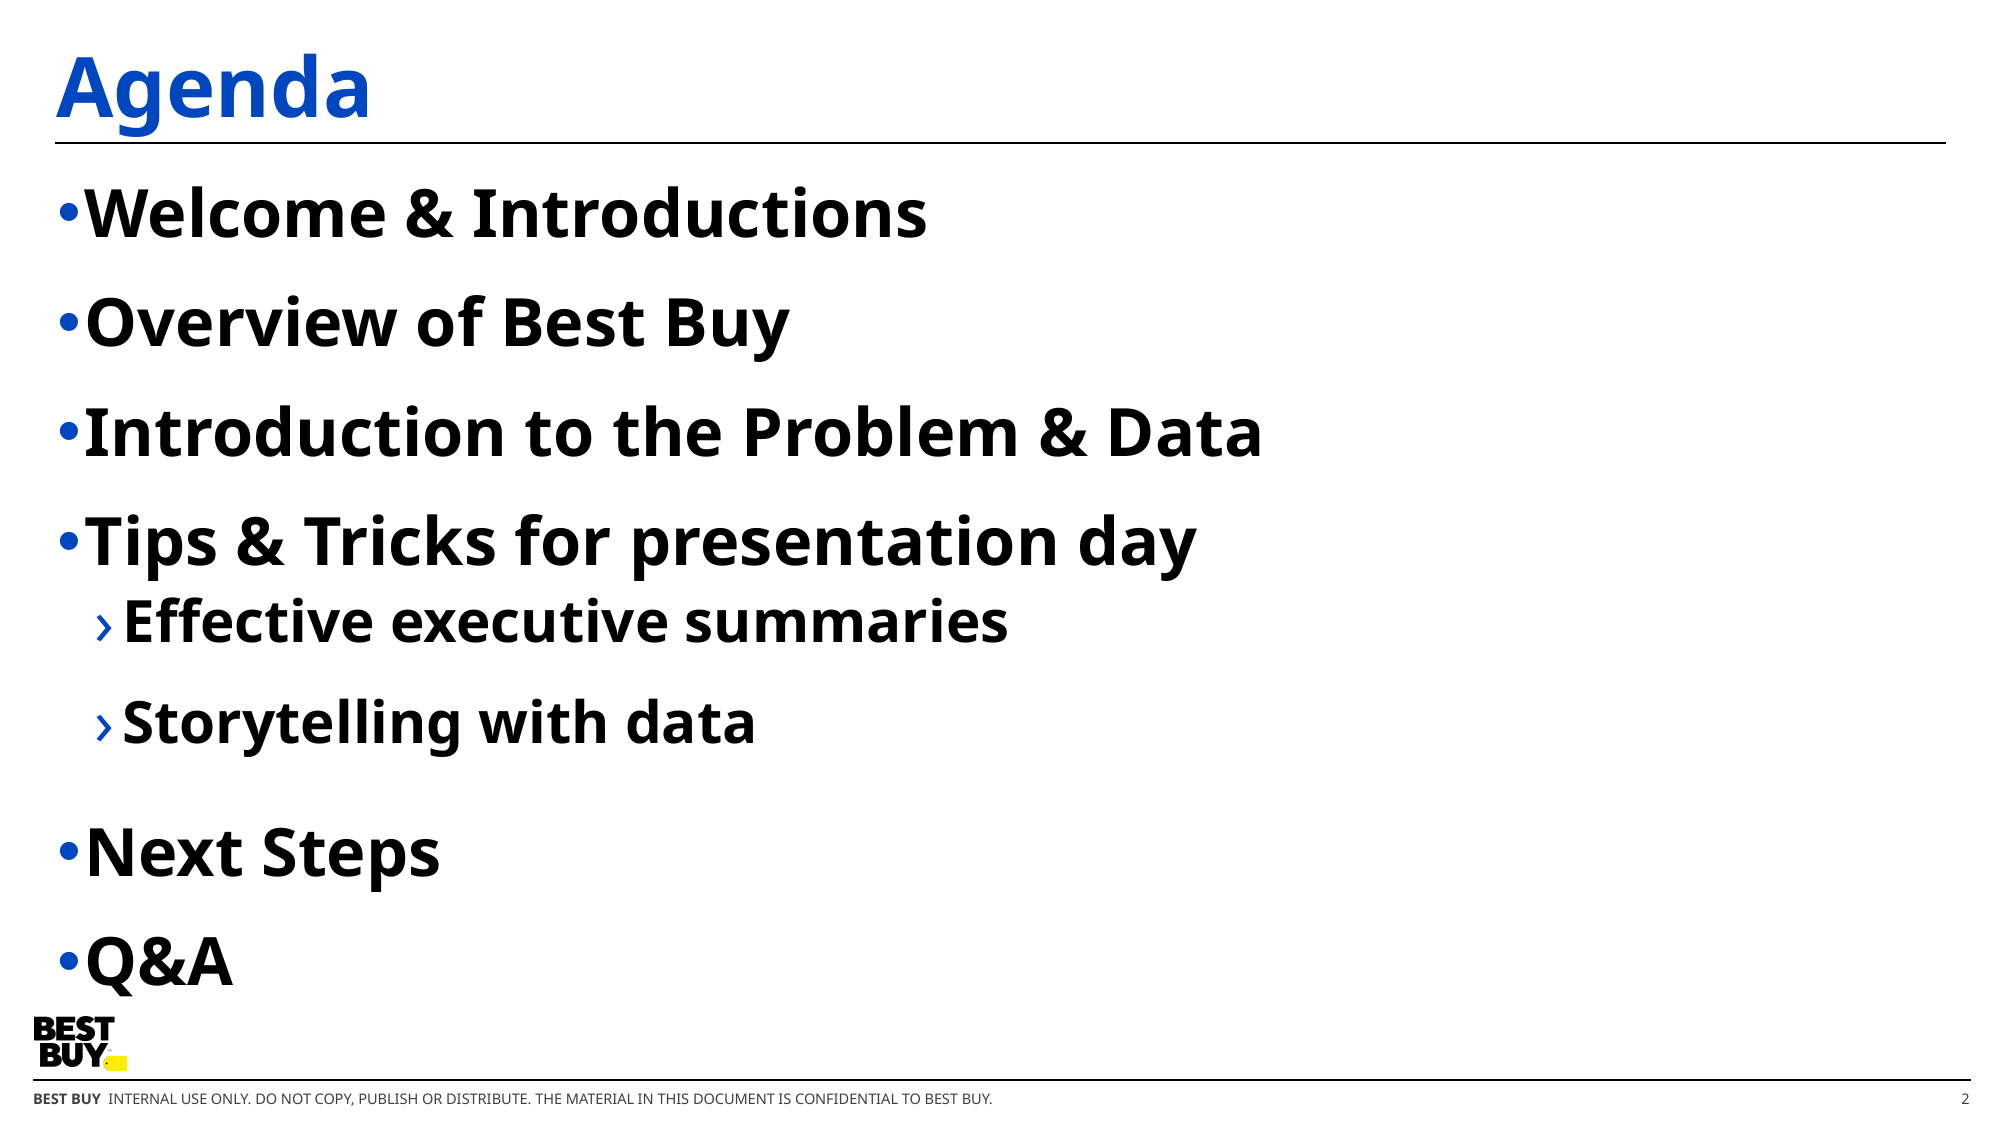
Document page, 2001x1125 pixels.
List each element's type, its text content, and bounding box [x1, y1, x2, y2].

list Welcome & Introductions Overview of Best Buy Introduction to the Problem & Data Tips & Tricks for presentation day Effective executive summaries Storytelling with data Next Steps Q&A [56, 179, 1944, 949]
picture [34, 1016, 127, 1071]
title Agenda [56, 48, 1947, 140]
slide_number 2 [1935, 1090, 1970, 1116]
